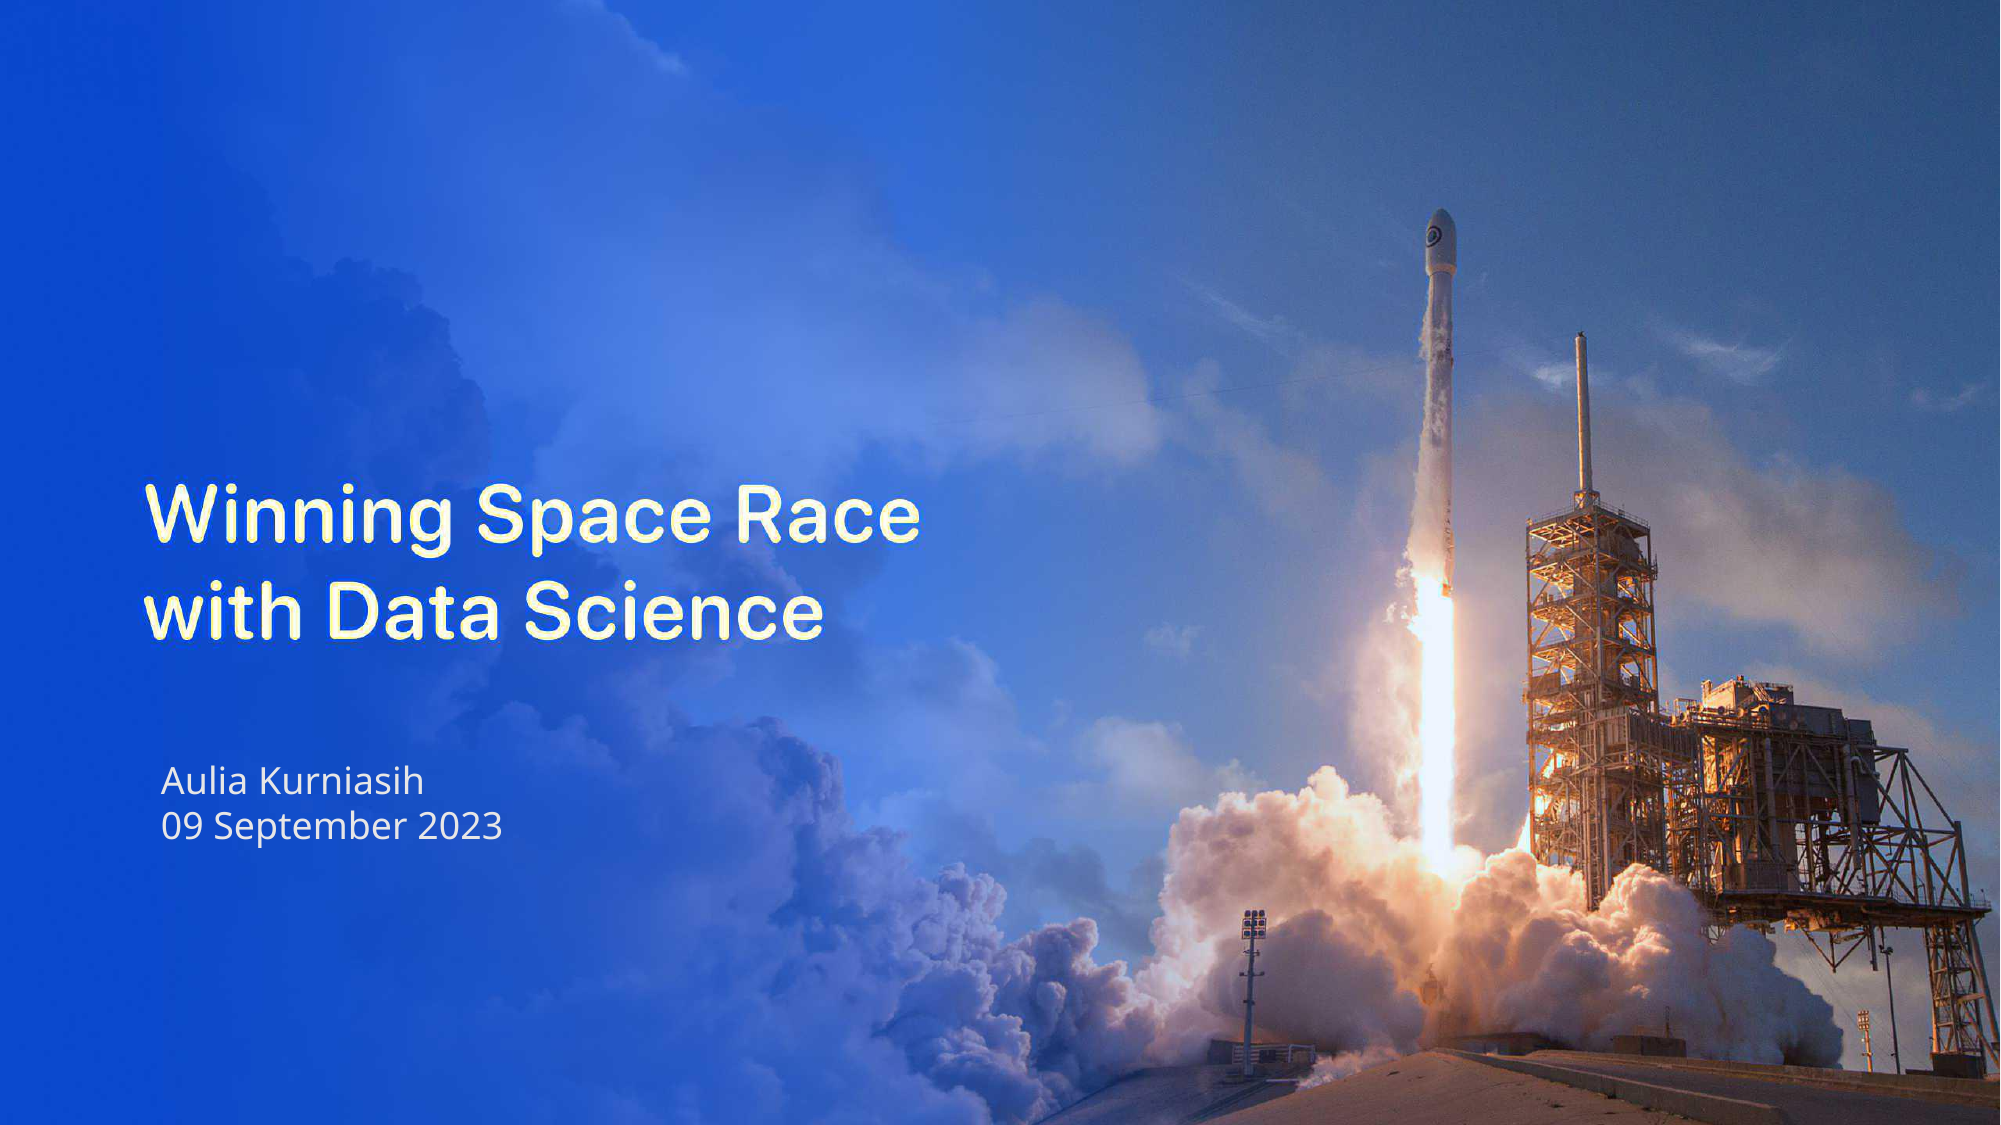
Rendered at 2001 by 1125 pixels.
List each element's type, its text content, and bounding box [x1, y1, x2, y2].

picture [0, 0, 2001, 1125]
text_box Aulia Kurniasih 09 September 2023 [145, 749, 559, 855]
